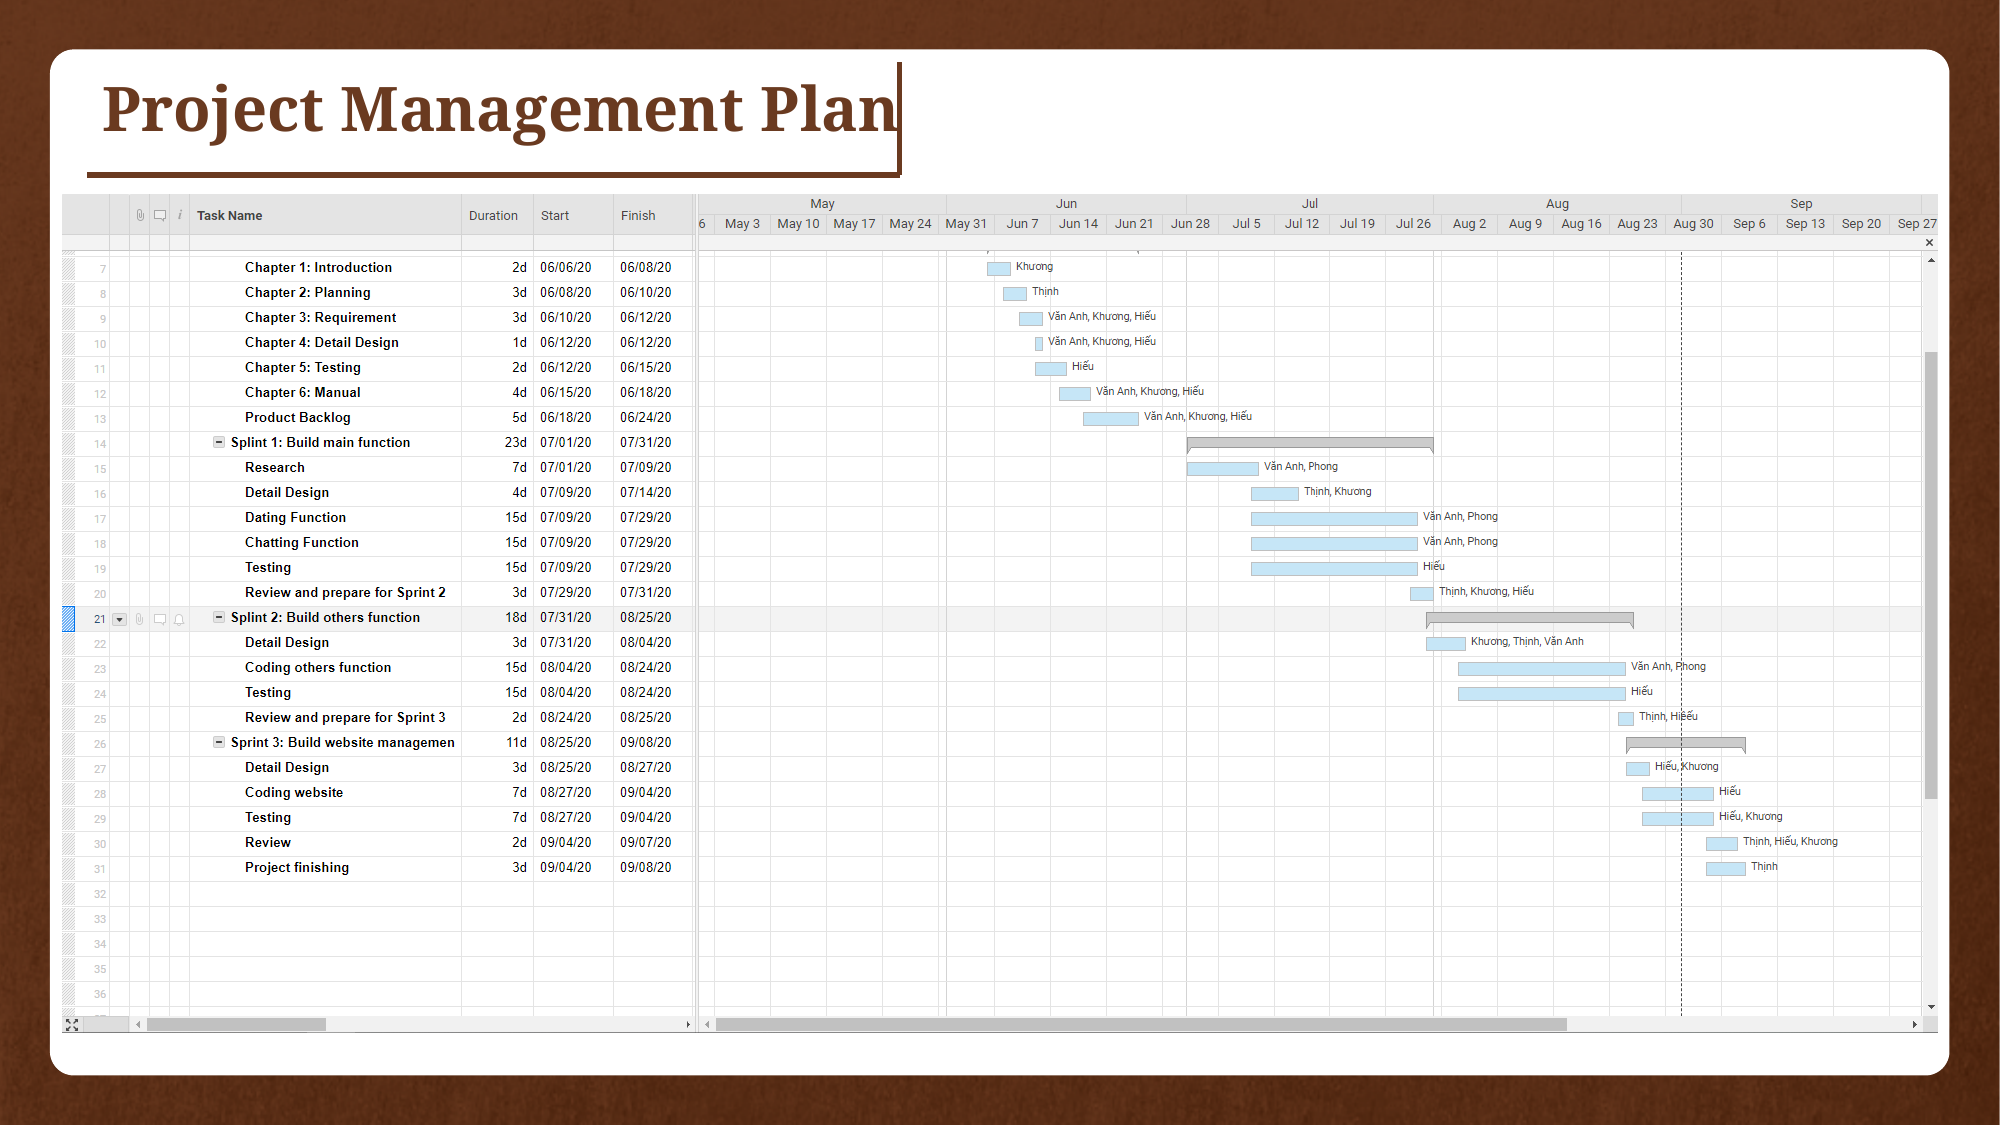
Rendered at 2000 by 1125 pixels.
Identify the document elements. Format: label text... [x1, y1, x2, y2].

picture [62, 194, 1938, 1033]
text_box Project Management Plan [87, 62, 950, 194]
